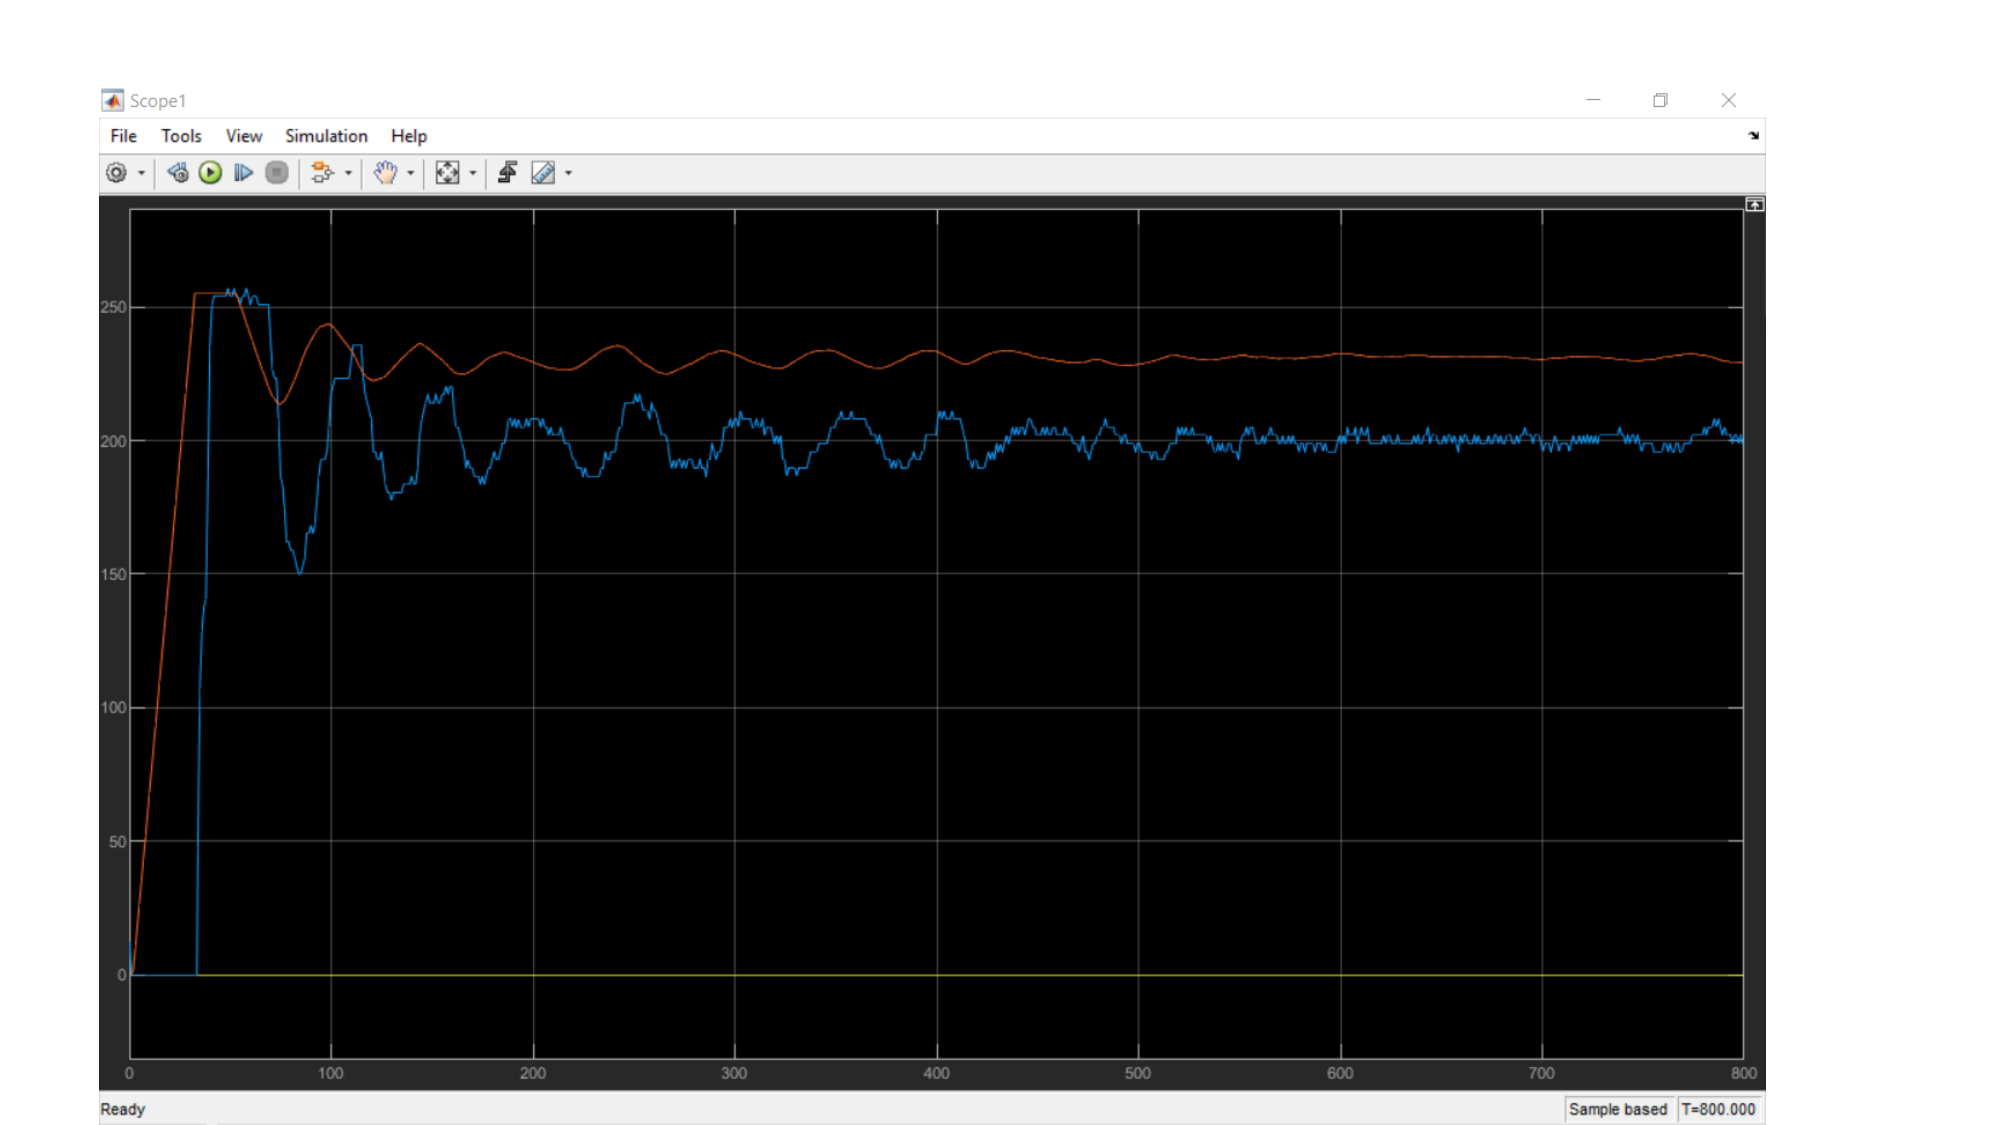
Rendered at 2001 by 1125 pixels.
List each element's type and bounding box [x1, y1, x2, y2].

picture [99, 84, 1766, 1125]
